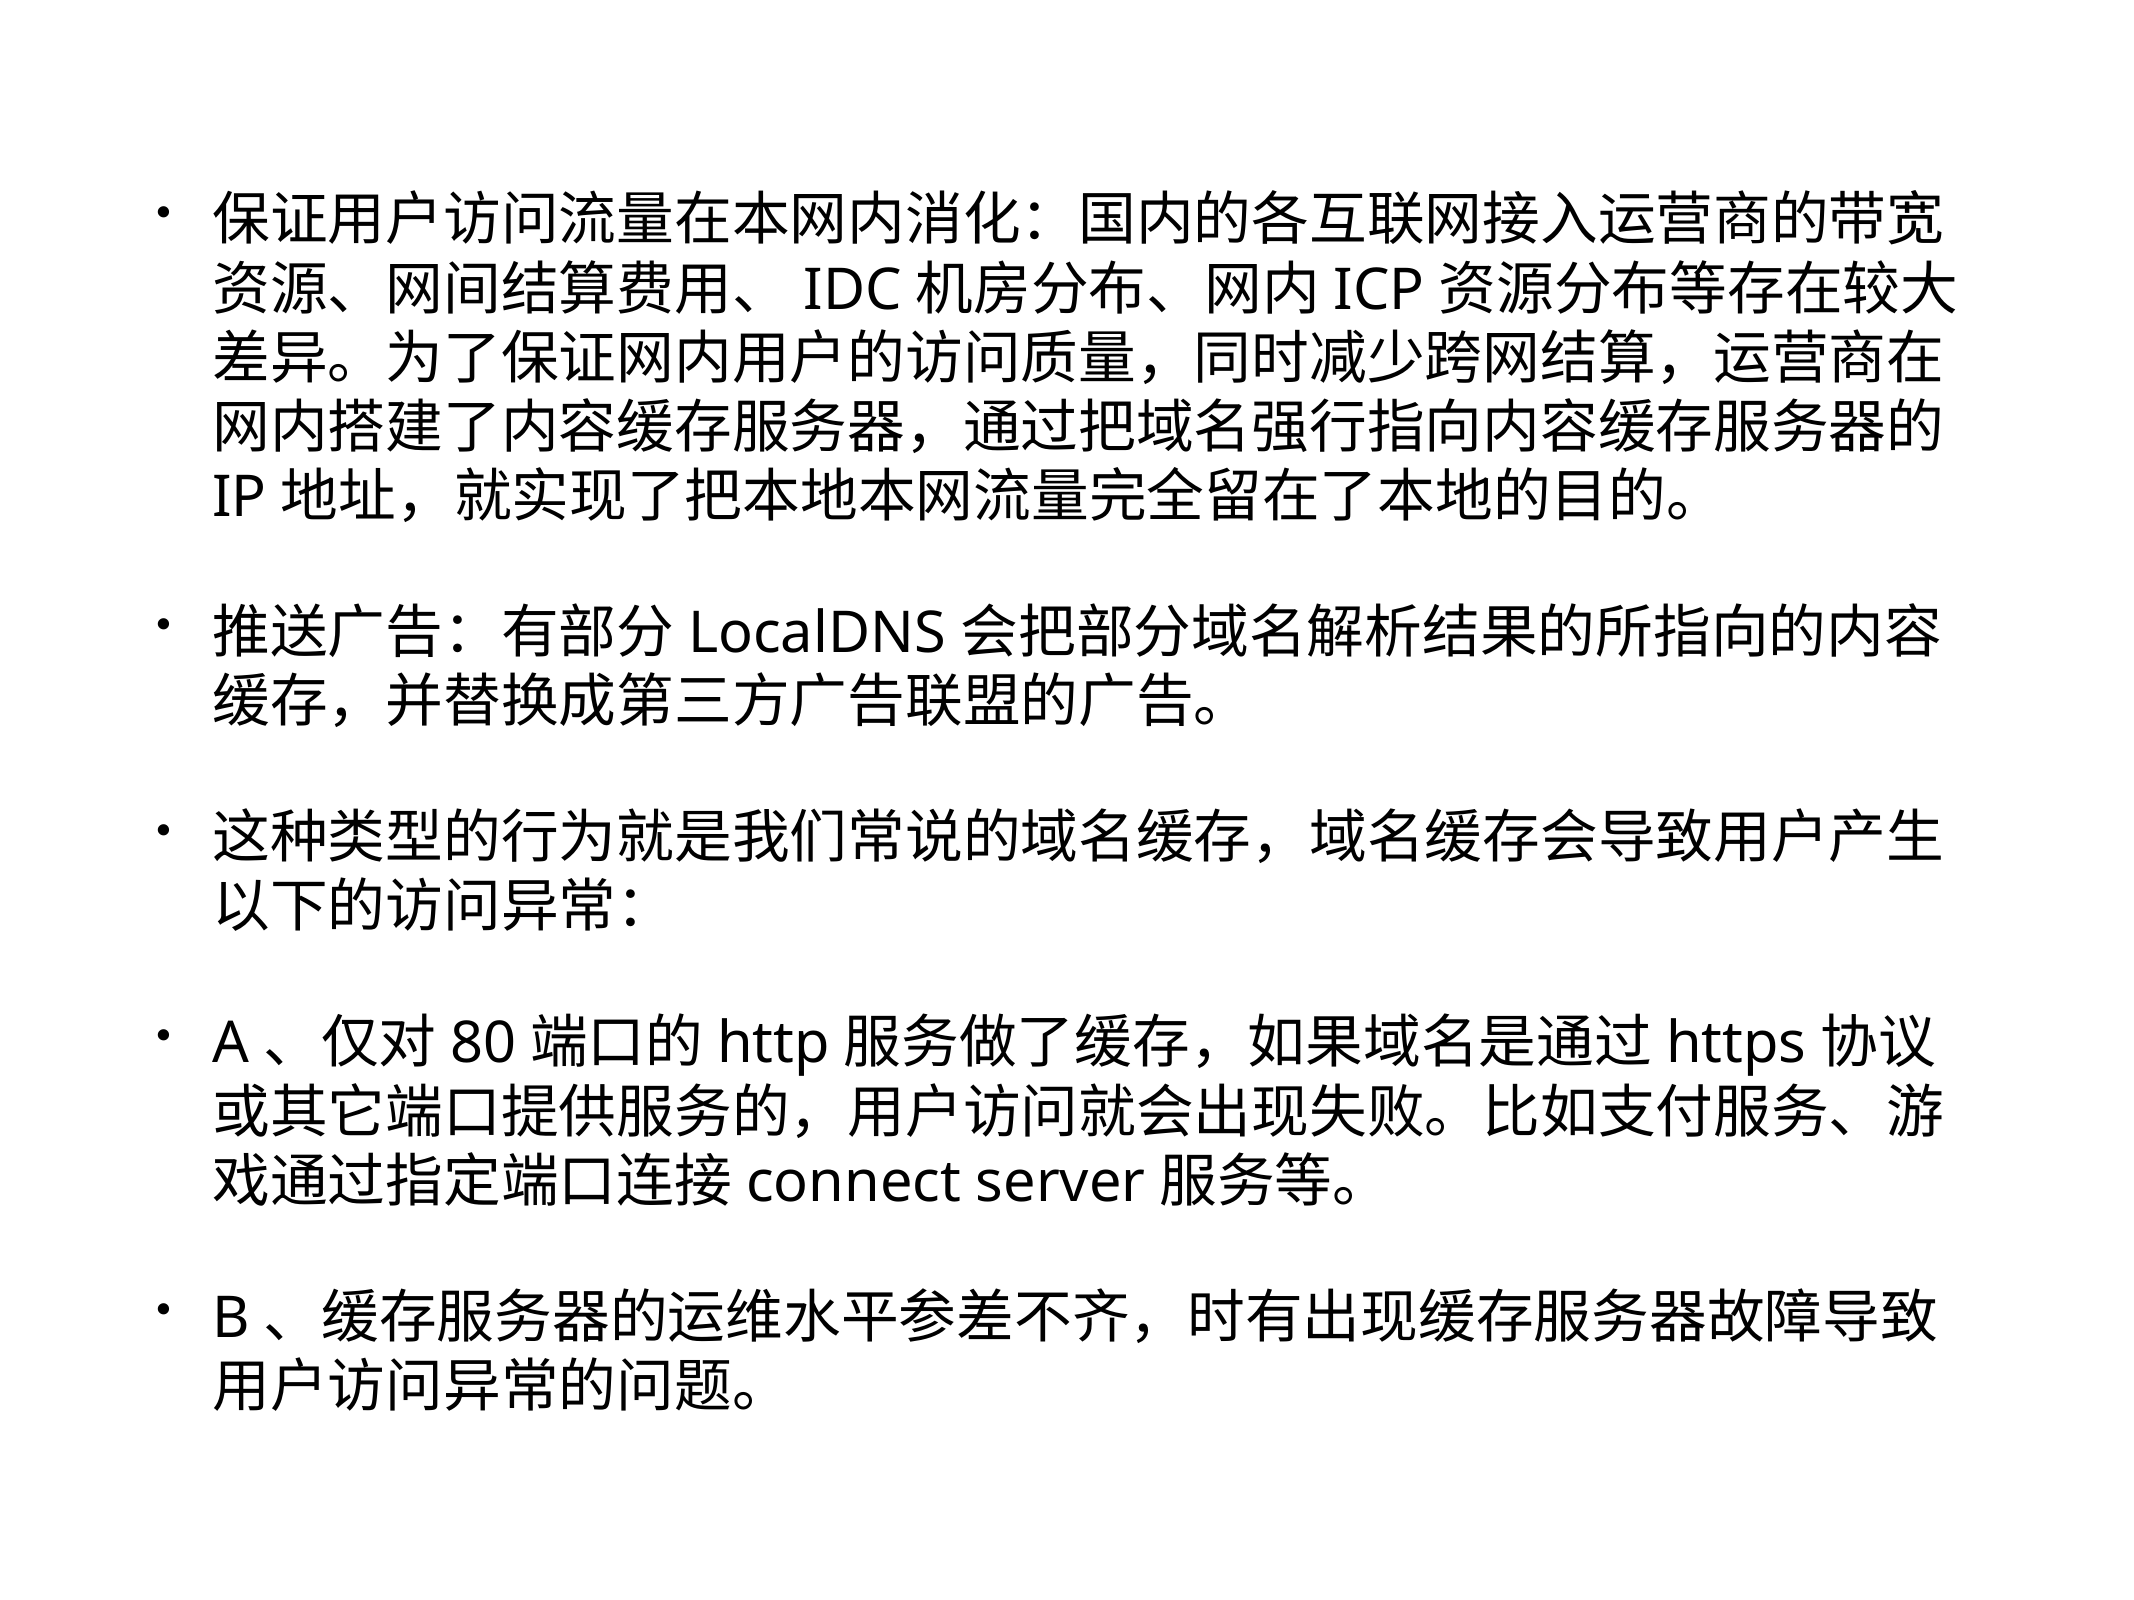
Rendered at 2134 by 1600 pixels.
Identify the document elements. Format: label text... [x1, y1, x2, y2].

list 保证用户访问流量在本网内消化：国内的各互联网接入运营商的带宽资源、网间结算费用、IDC机房分布、网内ICP资源分布等存在较大差异。为了保证网内用户的访问质量，同时减少跨网结算，运营商在网内搭建了内容缓存服务器，通过把域名强行指向内容缓存服务器的IP地址，就实现了把本地本网流量完全留在了本地的目的。 推送广告：有部分LocalDNS会把部分域名解析结果的所指向的内容缓存，并替换成第三方广告联盟的广告。 这种类型的行为就是我们常说的域名缓存，域名缓存会导致用户产生以下的访问异常： A、仅对80端口的http服务做了缓存，如果域名是通过https协议或其它端口提供服务的，用户访问就会出现失败。比如支付服务、游戏通过指定端口连接connect server服务等。 B、缓存服务器的运维水平参差不齐，时有出现缓存服务器故障导致用户访问异常的问题。 [155, 207, 1978, 1393]
